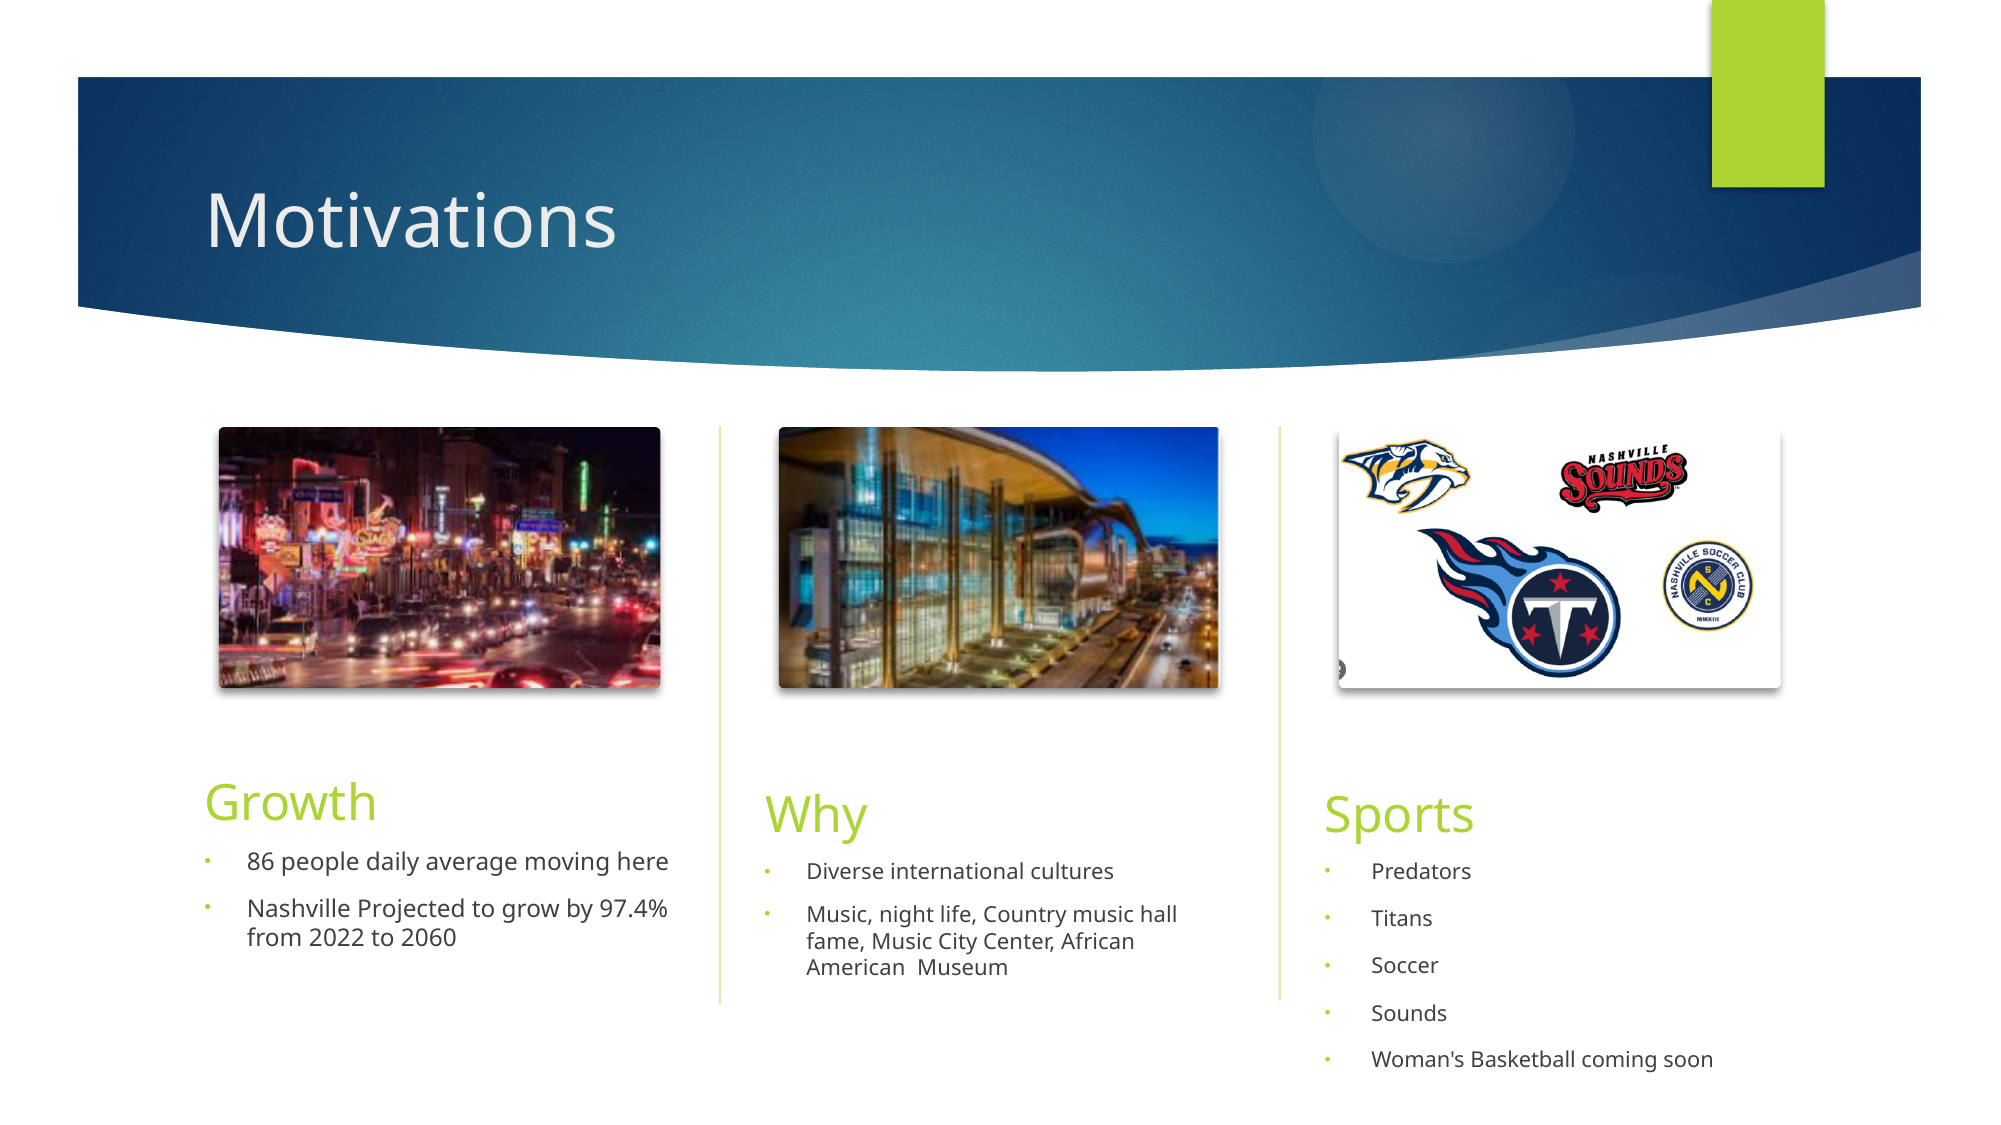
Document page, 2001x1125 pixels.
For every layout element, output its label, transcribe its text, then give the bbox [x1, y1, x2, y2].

list Why [750, 743, 1250, 850]
list Diverse international cultures Music, night life, Country music hall fame, Music City Center, African American Museum [749, 850, 1250, 989]
title Motivations [189, 159, 1627, 276]
picture [778, 426, 1221, 689]
picture [1338, 426, 1781, 689]
list Sports [1309, 743, 1810, 850]
list Growth [189, 743, 690, 838]
picture [218, 426, 661, 689]
list 86 people daily average moving here Nashville Projected to grow by 97.4% from 2022 to 2060 [189, 838, 690, 989]
list Predators Titans Soccer Sounds Woman's Basketball coming soon [1309, 850, 1810, 1079]
